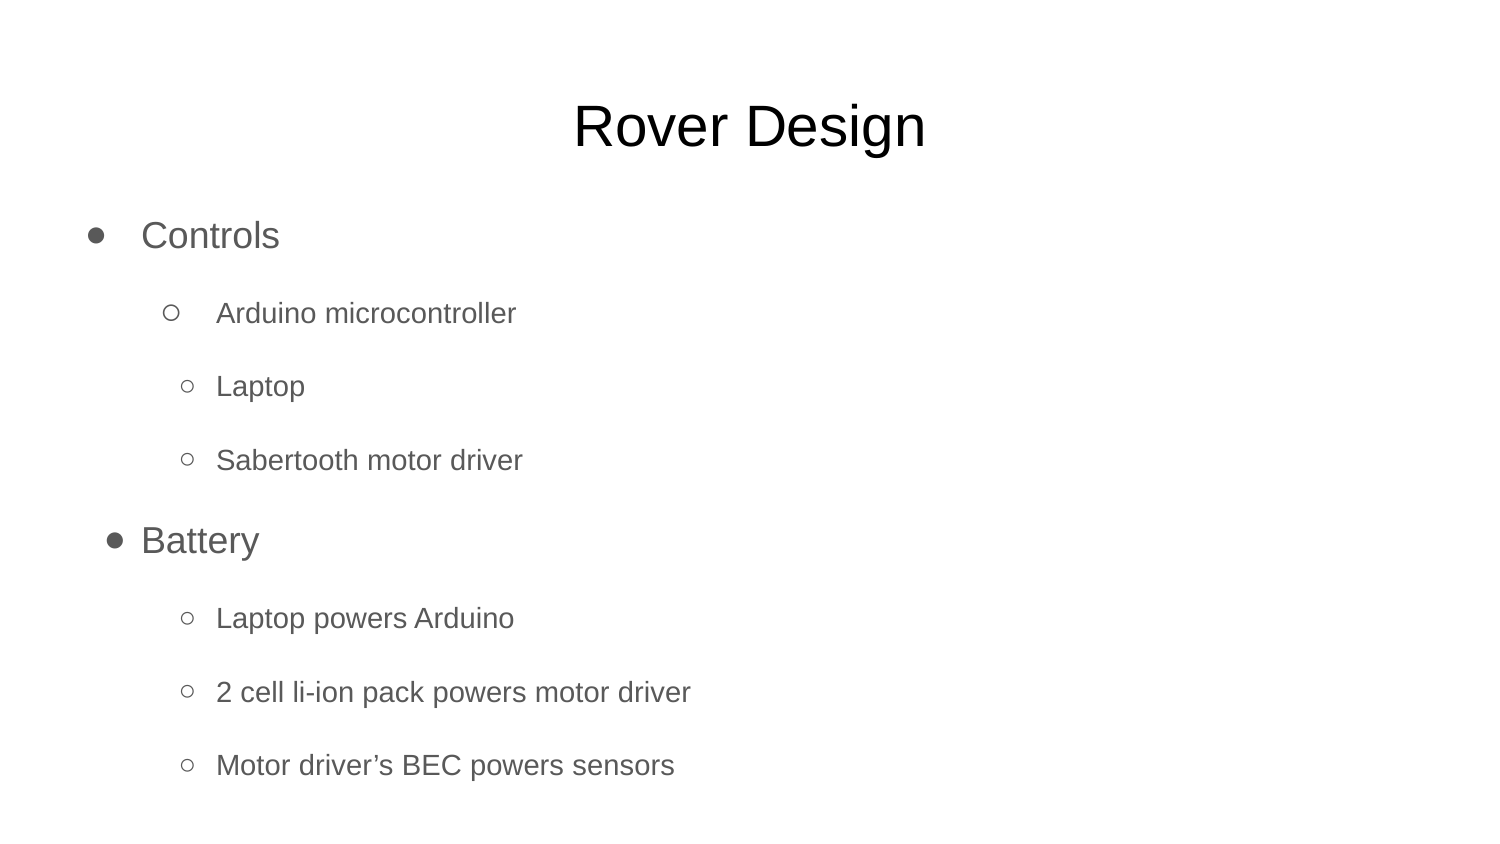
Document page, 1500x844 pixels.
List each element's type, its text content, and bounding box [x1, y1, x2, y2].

title Rover Design [51, 72, 1449, 167]
list Controls Arduino microcontroller Laptop Sabertooth motor driver Battery Laptop powers Arduino 2 cell li-ion pack powers motor driver Motor driver’s BEC powers sensors [51, 189, 1449, 750]
